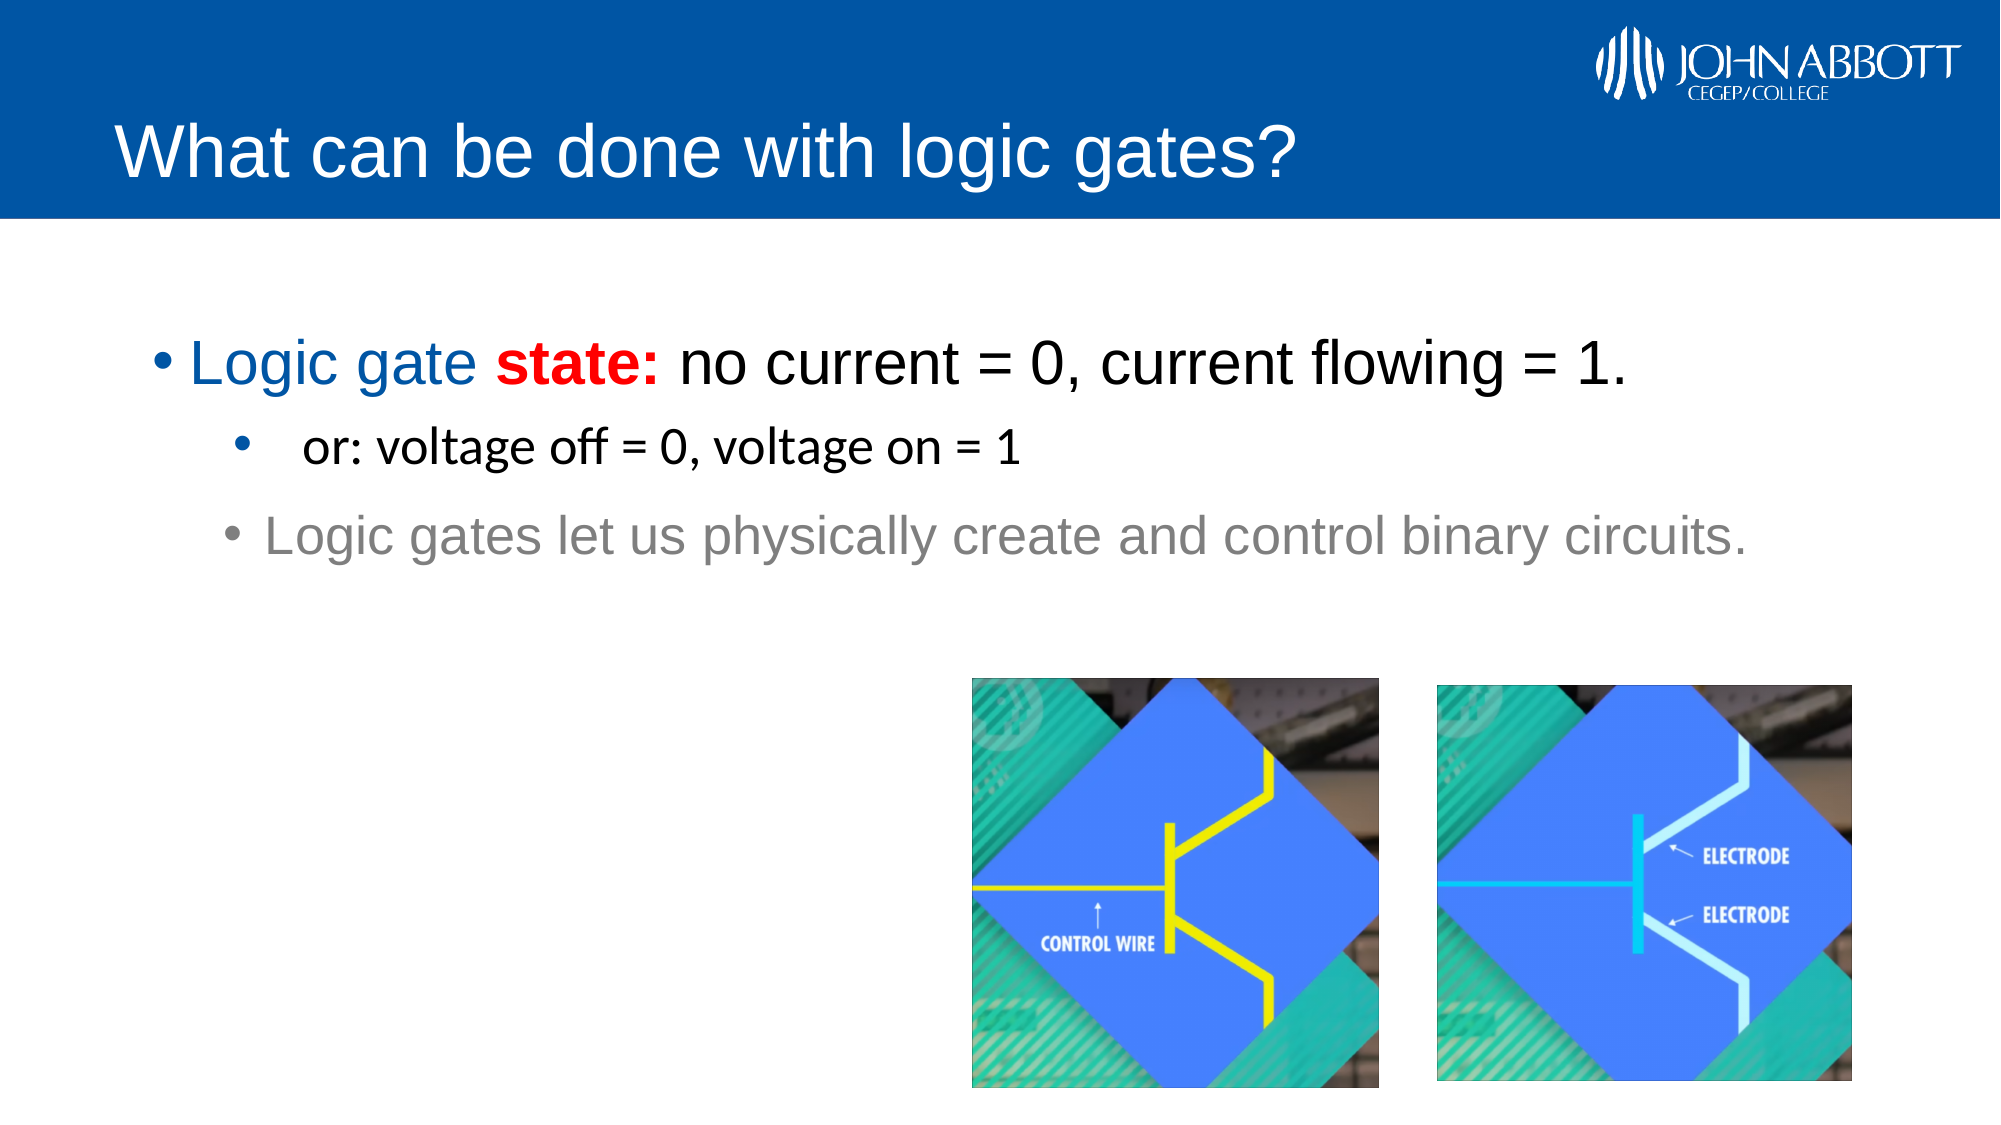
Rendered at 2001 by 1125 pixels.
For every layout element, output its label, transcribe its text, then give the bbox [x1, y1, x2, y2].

picture [971, 678, 1380, 1088]
picture [1863, 26, 1962, 100]
list Logic gate state: no current = 0, current flowing = 1. or: voltage off = 0, voltage on = 1 Logic gates let us physically create and control binary circuits. [137, 299, 1863, 1014]
picture [1436, 684, 1852, 1082]
title What can be done with logic gates? [99, 0, 1863, 202]
